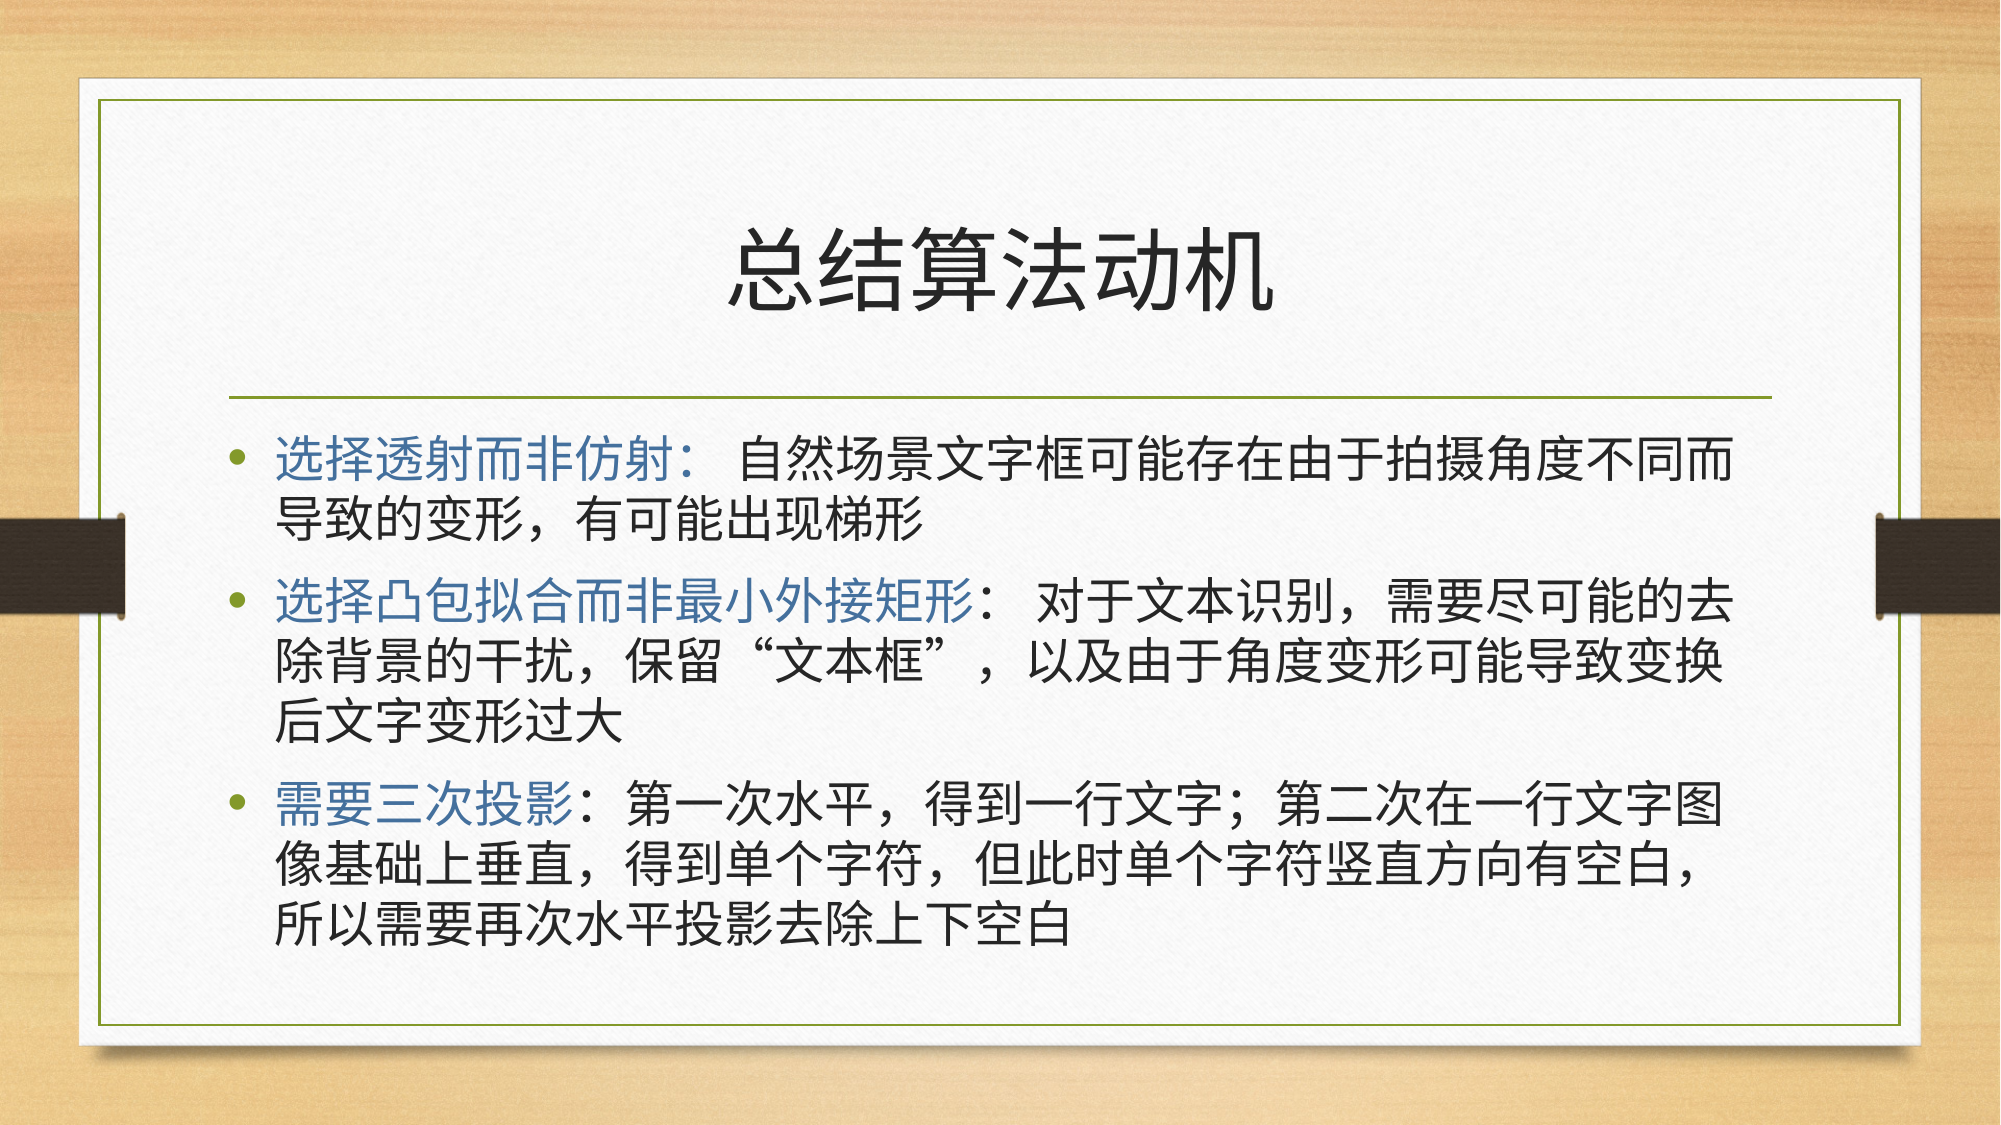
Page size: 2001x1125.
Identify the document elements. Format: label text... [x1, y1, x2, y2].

title 总结算法动机 [212, 161, 1788, 375]
picture [0, 0, 2001, 1125]
list 选择透射而非仿射： 自然场景文字框可能存在由于拍摄角度不同而导致的变形，有可能出现梯形 选择凸包拟合而非最小外接矩形： 对于文本识别，需要尽可能的去除背景的干扰，保留“文本框”，以及由于角度变形可能导致变换后文字变形过大 需要三次投影：第一次水平，得到一行文字；第二次在一行文字图像基础上垂直，得到单个字符，但此时单个字符竖直方向有空白，所以需要再次水平投影去除上下空白 [212, 419, 1788, 964]
